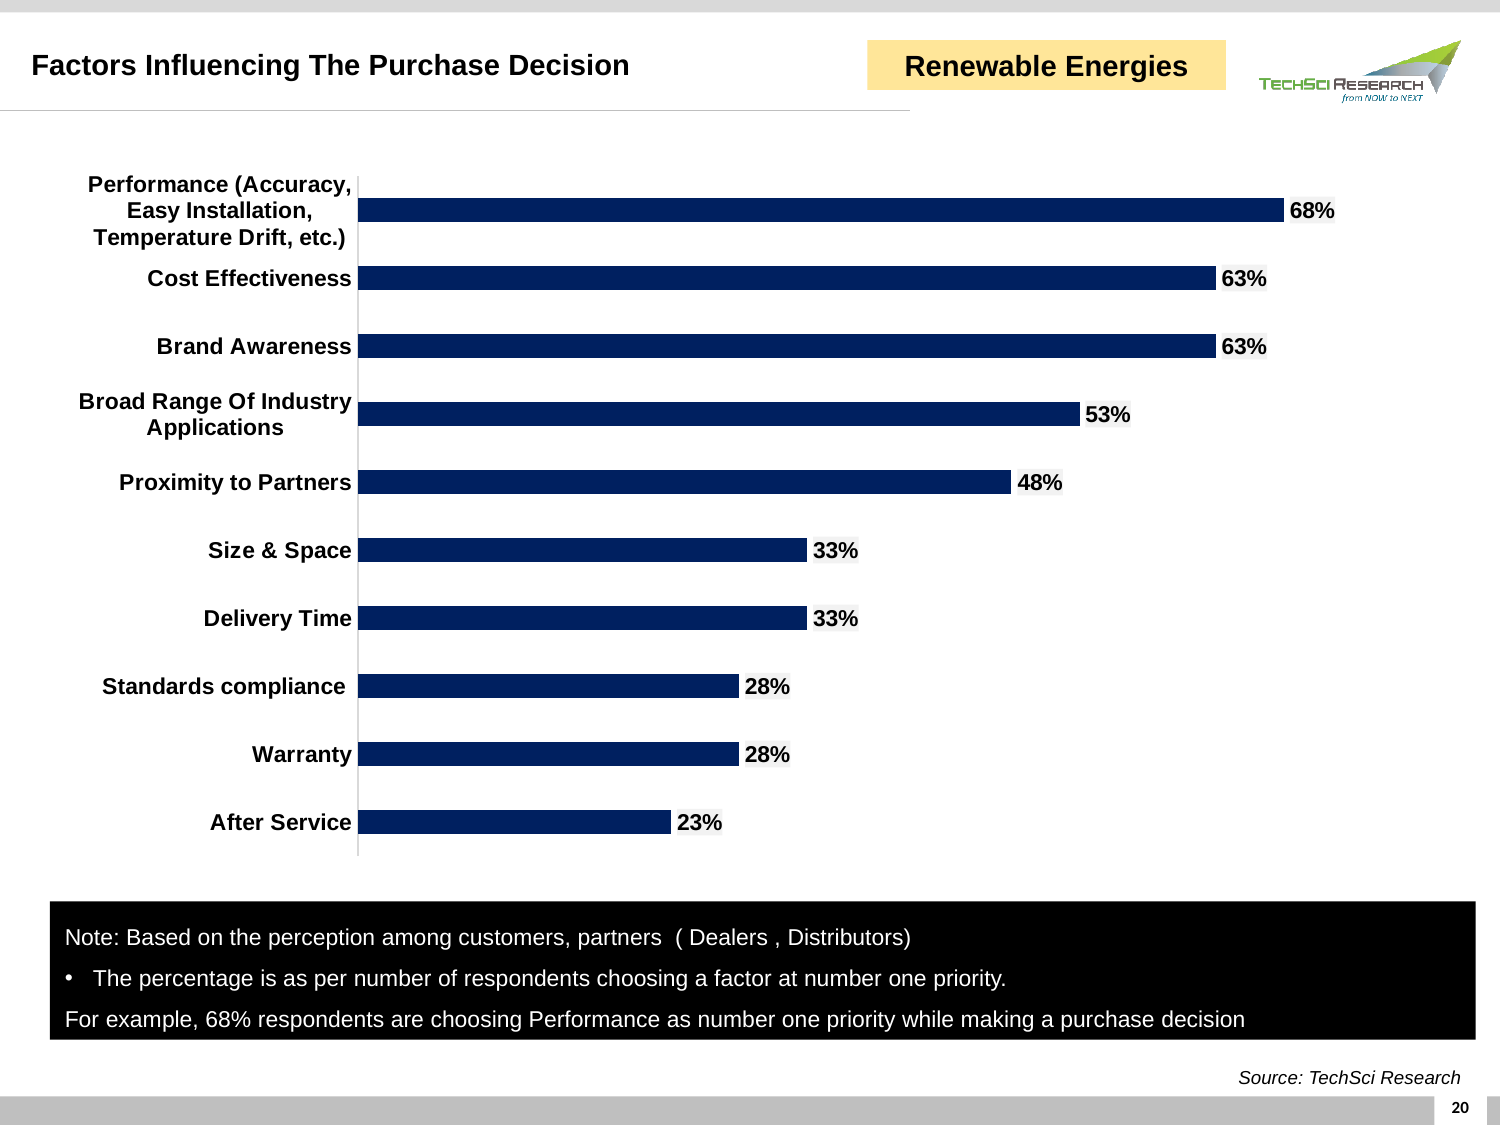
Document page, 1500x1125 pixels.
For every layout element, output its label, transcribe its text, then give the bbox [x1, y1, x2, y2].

list Factors Influencing The Purchase Decision [16, 37, 1057, 94]
text_box Note: Based on the perception among customers, partners ( Dealers , Distributors) The percentage is as per number of respondents choosing a factor at number one priority. For example, 68% respondents are choosing Performance as number one priority while making a purchase decision [49, 901, 1476, 1040]
picture [1257, 39, 1461, 104]
text_box Source: TechSci Research [903, 1056, 1476, 1096]
text_box Renewable Energies [867, 40, 1226, 90]
chart [49, 155, 1476, 871]
